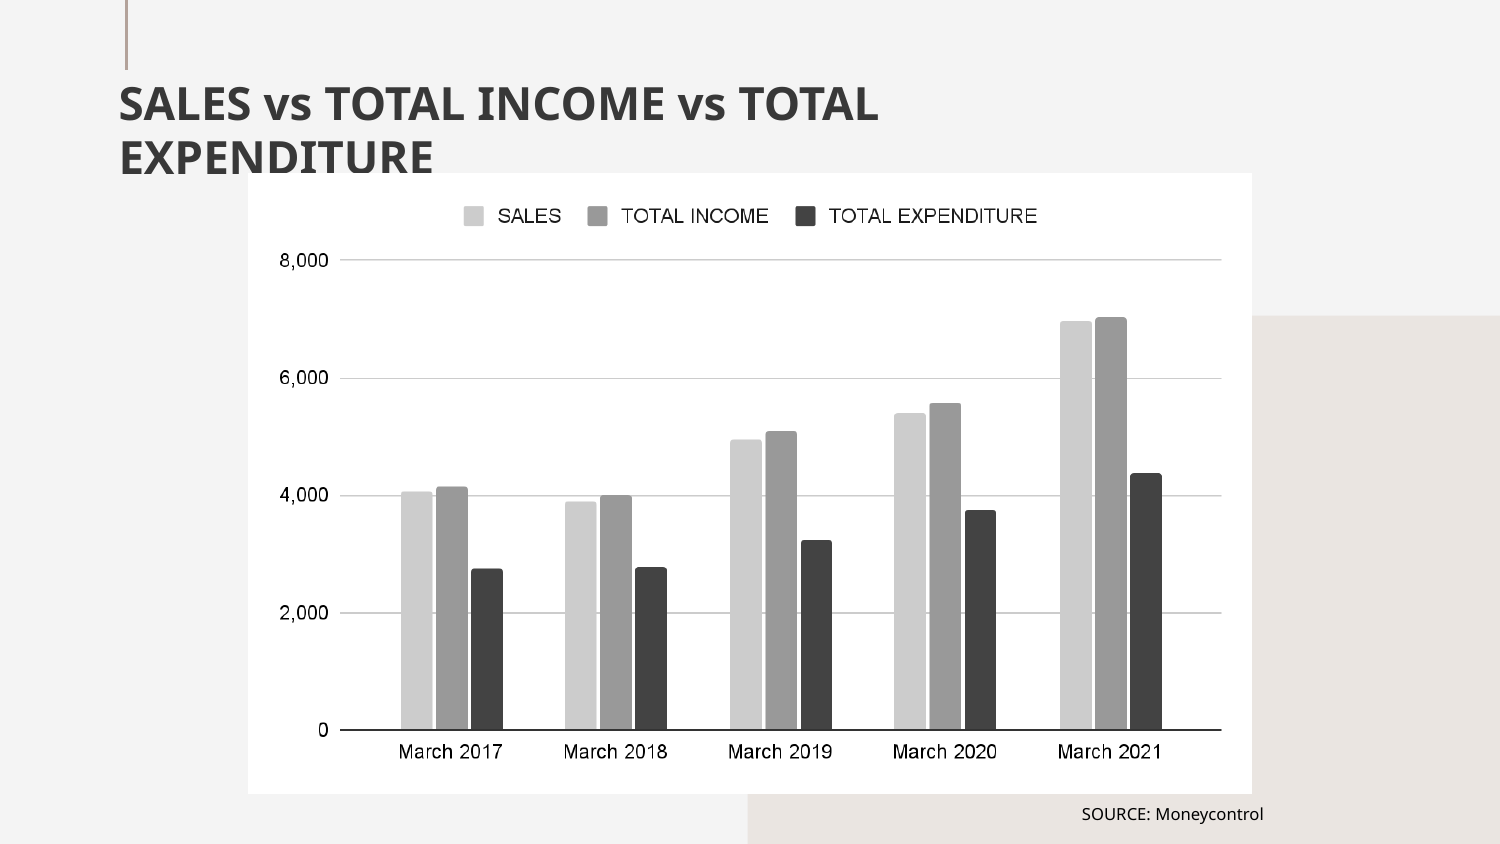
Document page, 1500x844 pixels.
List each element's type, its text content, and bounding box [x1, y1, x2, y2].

picture [248, 173, 1252, 794]
text_box SOURCE: Moneycontrol [1066, 793, 1286, 834]
title SALES vs TOTAL INCOME vs TOTAL EXPENDITURE [103, 59, 1192, 215]
